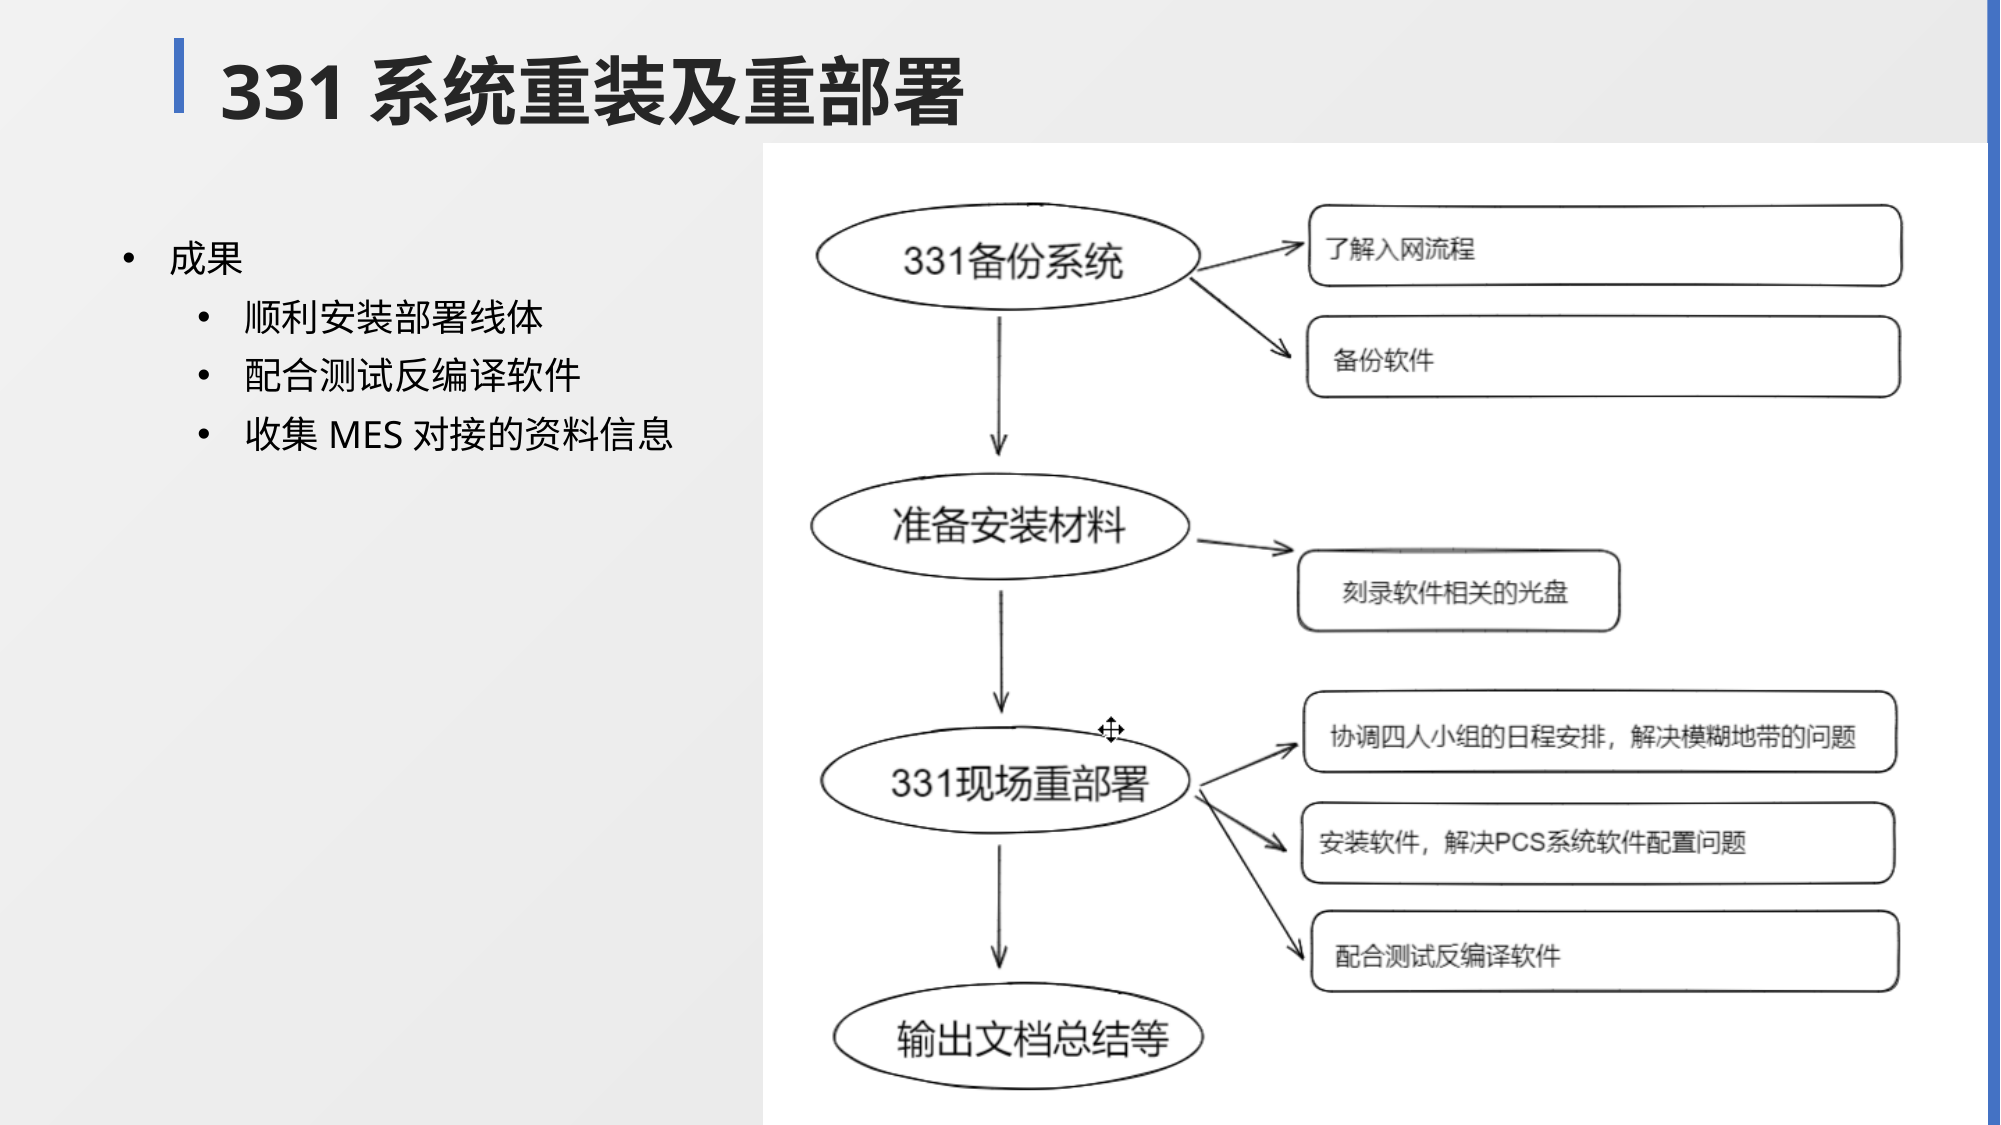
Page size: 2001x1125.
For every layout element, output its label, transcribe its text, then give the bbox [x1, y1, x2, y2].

text_box 成果 顺利安装部署线体 配合测试反编译软件 收集MES对接的资料信息 [107, 214, 710, 463]
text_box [179, 9, 994, 116]
text_box [1987, 0, 2000, 1125]
picture [763, 143, 1988, 1125]
